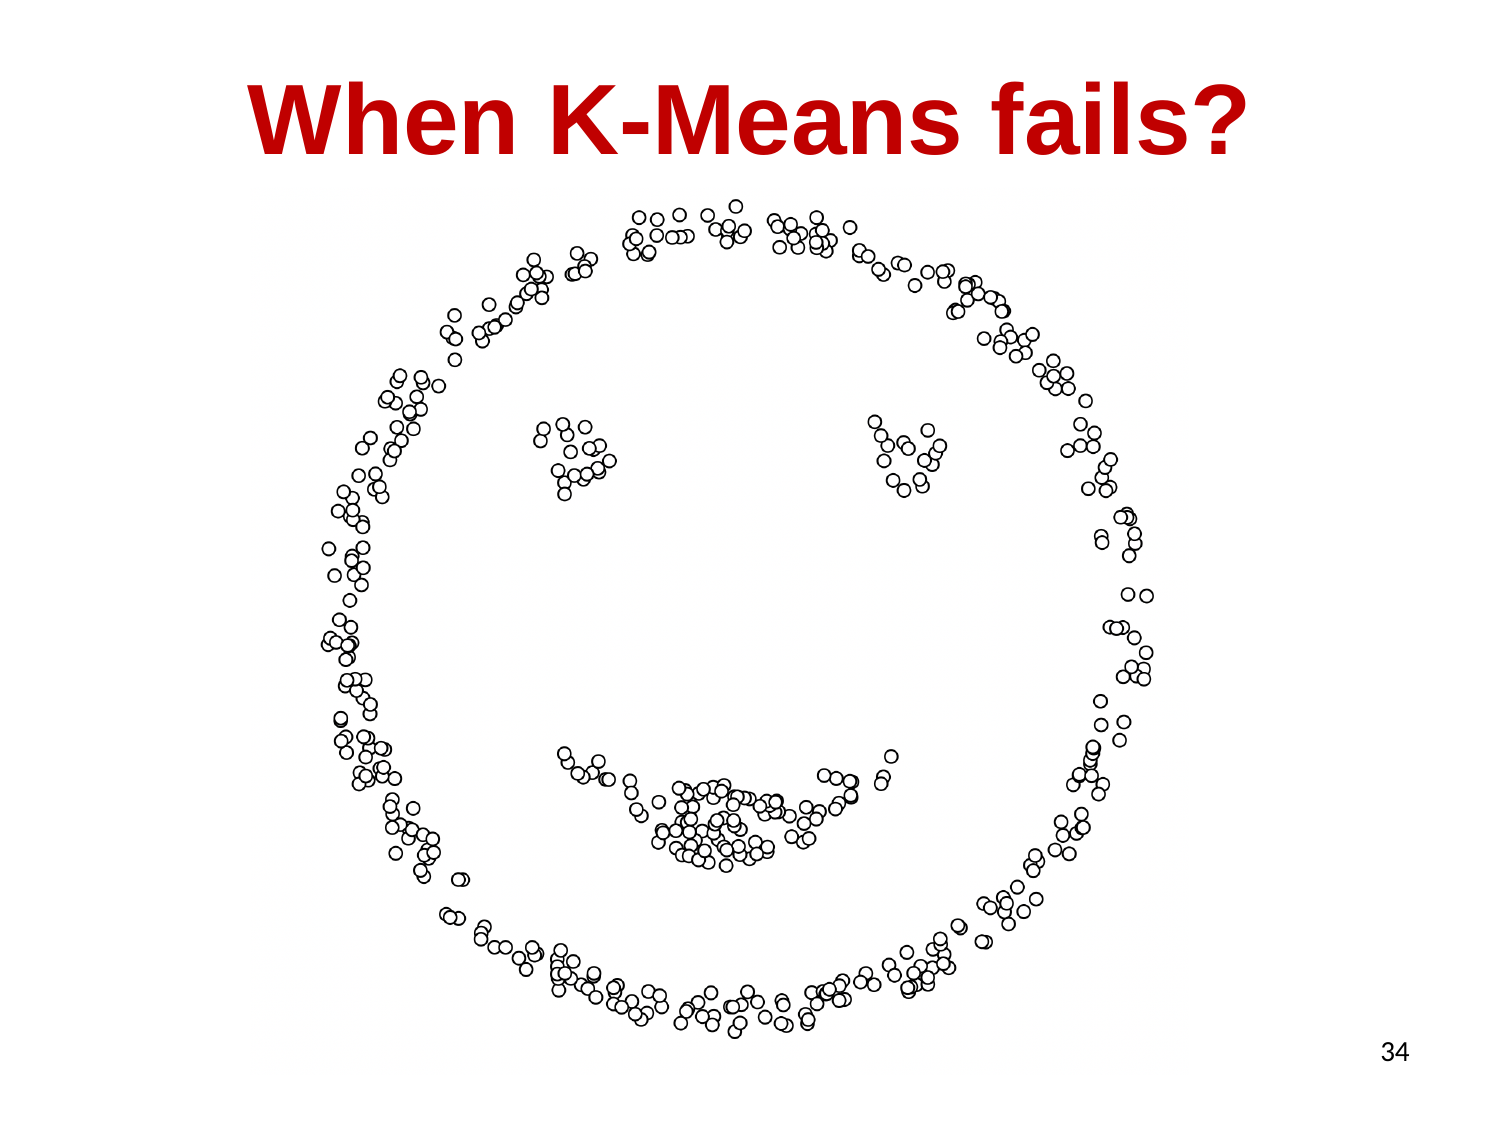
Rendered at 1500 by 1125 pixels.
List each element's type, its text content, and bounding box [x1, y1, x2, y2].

title When K-Means fails? [0, 17, 1500, 211]
picture [250, 187, 1190, 1075]
slide_number 34 [1074, 1024, 1426, 1103]
